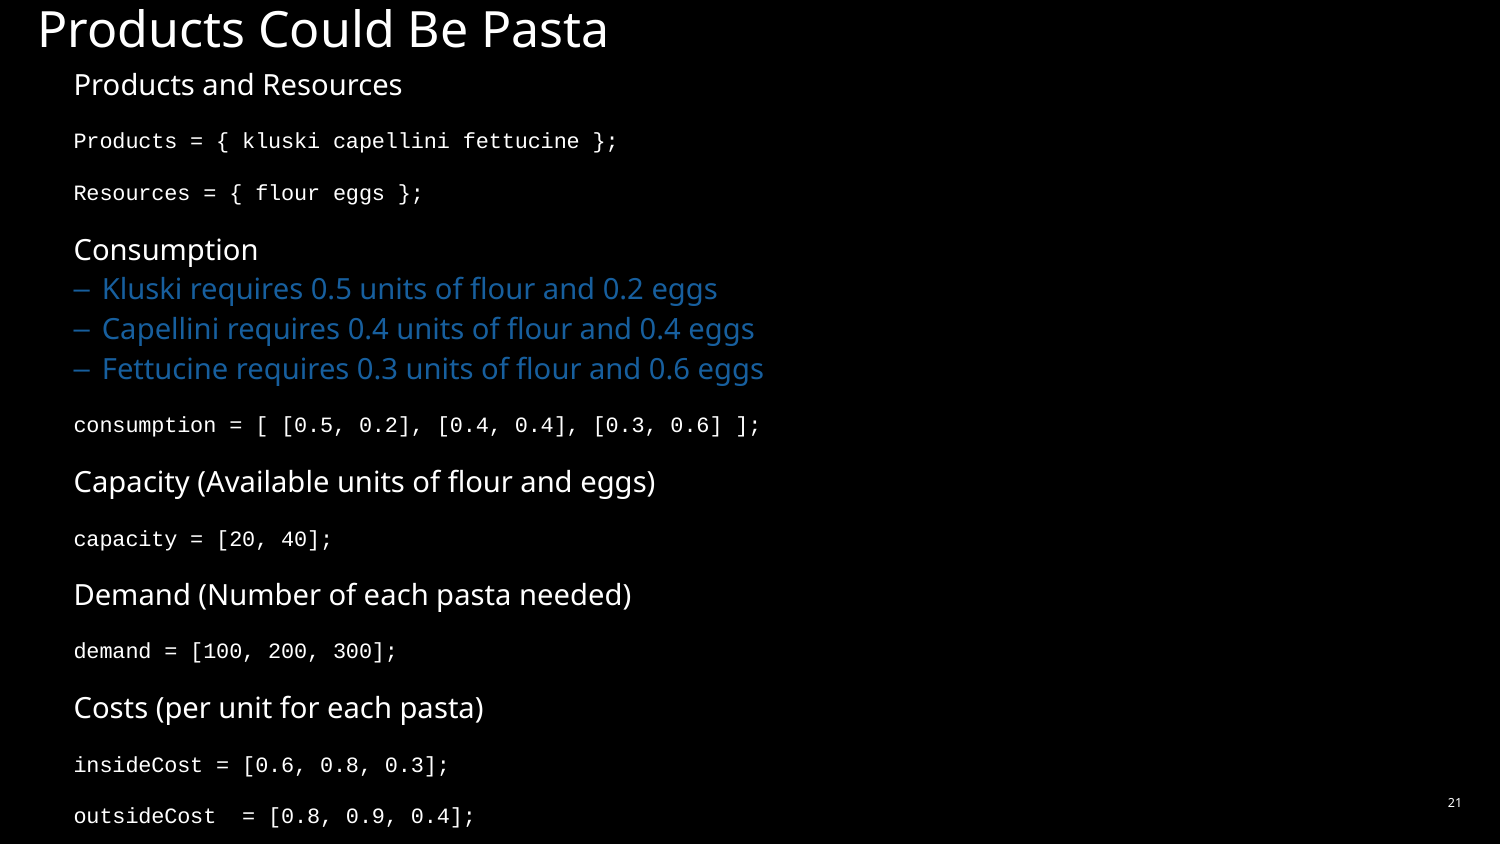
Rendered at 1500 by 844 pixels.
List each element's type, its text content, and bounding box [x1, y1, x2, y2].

list Products and Resources Products = { kluski capellini fettucine }; Resources = { flour eggs }; Consumption Kluski requires 0.5 units of flour and 0.2 eggs Capellini requires 0.4 units of flour and 0.4 eggs Fettucine requires 0.3 units of flour and 0.6 eggs consumption = [ [0.5, 0.2], [0.4, 0.4], [0.3, 0.6] ]; Capacity (Available units of flour and eggs) capacity = [20, 40]; Demand (Number of each pasta needed) demand = [100, 200, 300]; Costs (per unit for each pasta) insideCost = [0.6, 0.8, 0.3]; outsideCost = [0.8, 0.9, 0.4]; [73, 62, 988, 801]
title Products Could Be Pasta [37, 0, 713, 63]
slide_number 21 [1125, 791, 1463, 815]
